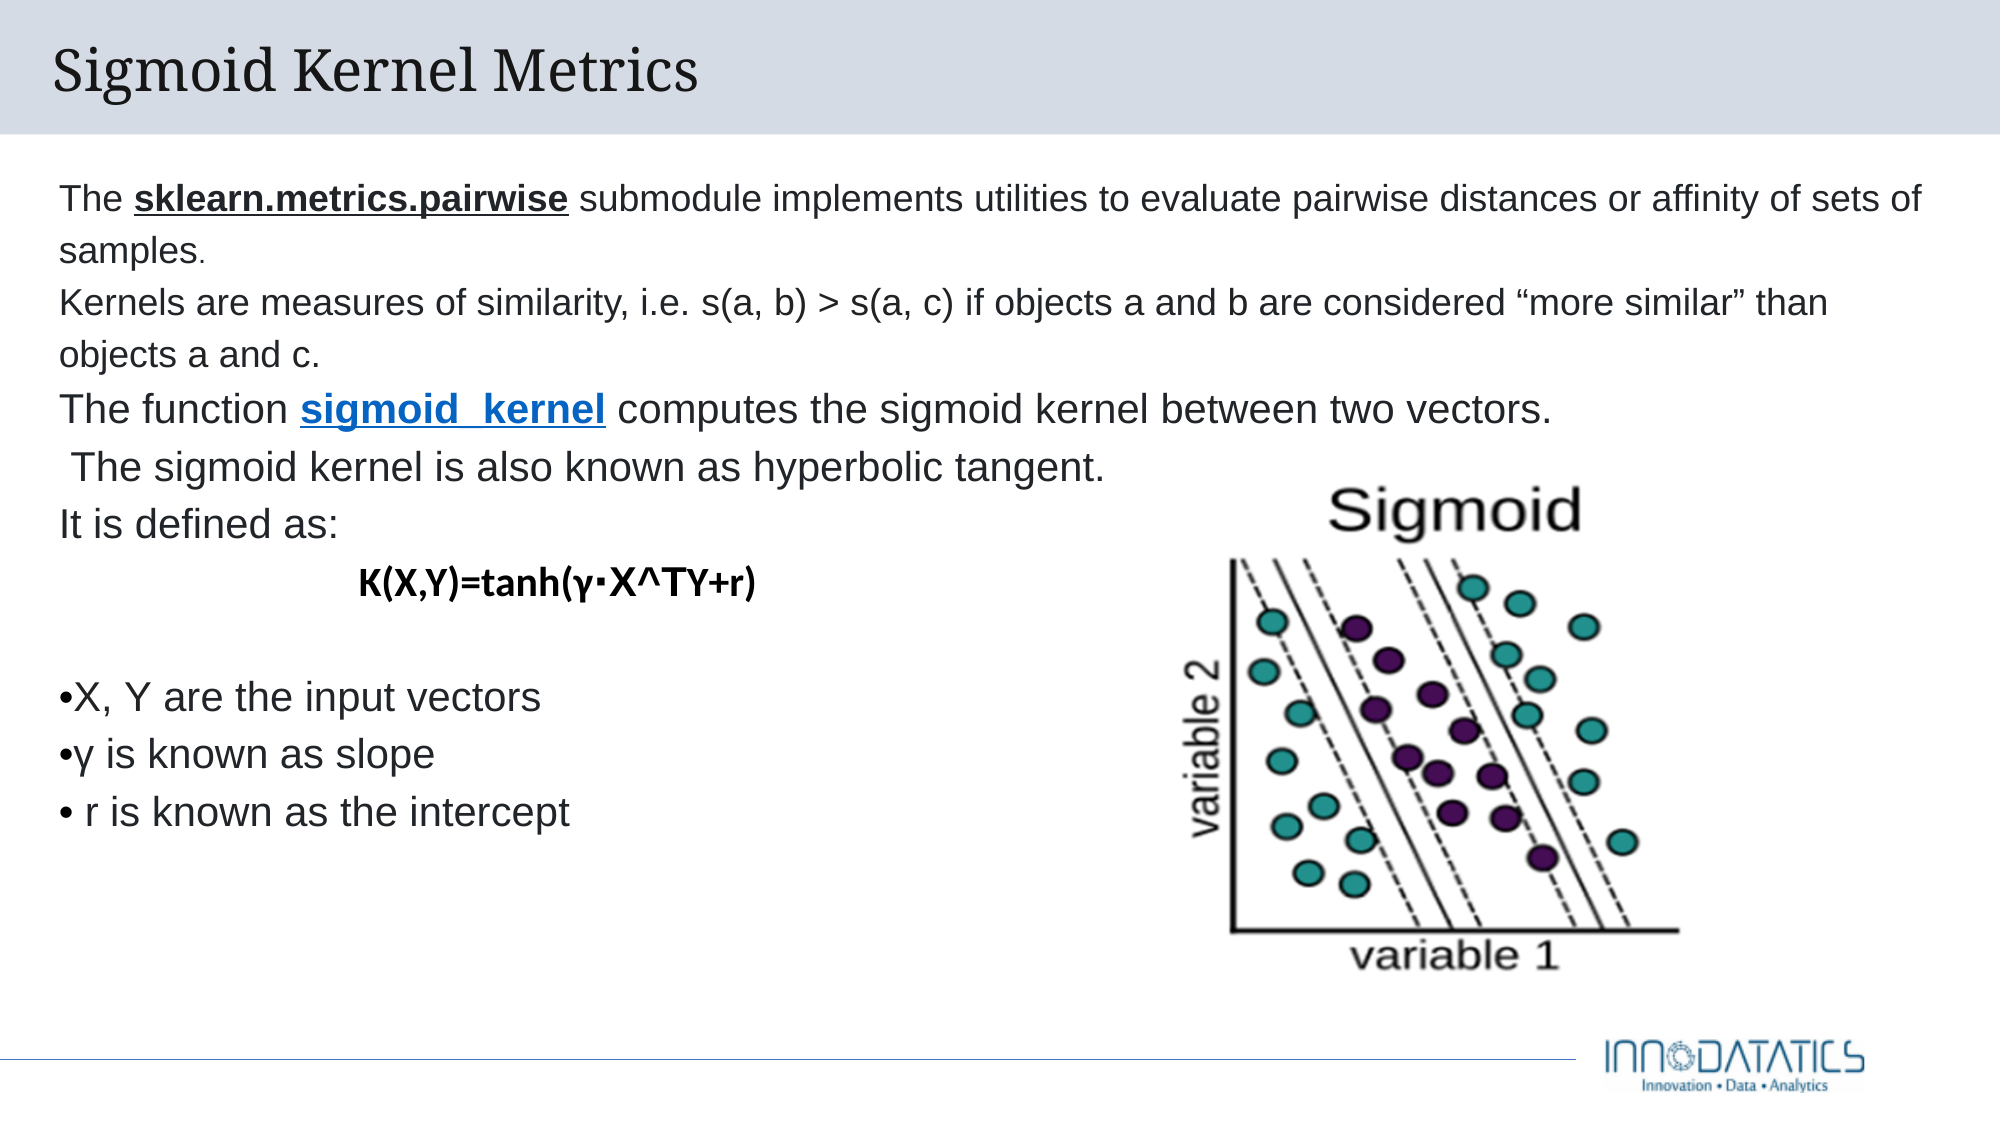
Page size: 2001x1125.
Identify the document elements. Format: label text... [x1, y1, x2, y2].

picture [1603, 1038, 1865, 1093]
title Sigmoid Kernel Metrics [37, 0, 1763, 175]
picture [1180, 463, 1722, 988]
text_box The sklearn.metrics.pairwise submodule implements utilities to evaluate pairwise distances or affinity of sets of samples. Kernels are measures of similarity, i.e. s(a, b) > s(a, c) if objects a and b are considered “more similar” than objects a and c. The function sigmoid_kernel computes the sigmoid kernel between two vectors. The sigmoid kernel is also known as hyperbolic tangent. It is defined as: K(X,Y)=tanh(γ⋅X^TY+r) •X, Y are the input vectors •γ is known as slope • r is known as the intercept [43, 152, 1956, 890]
